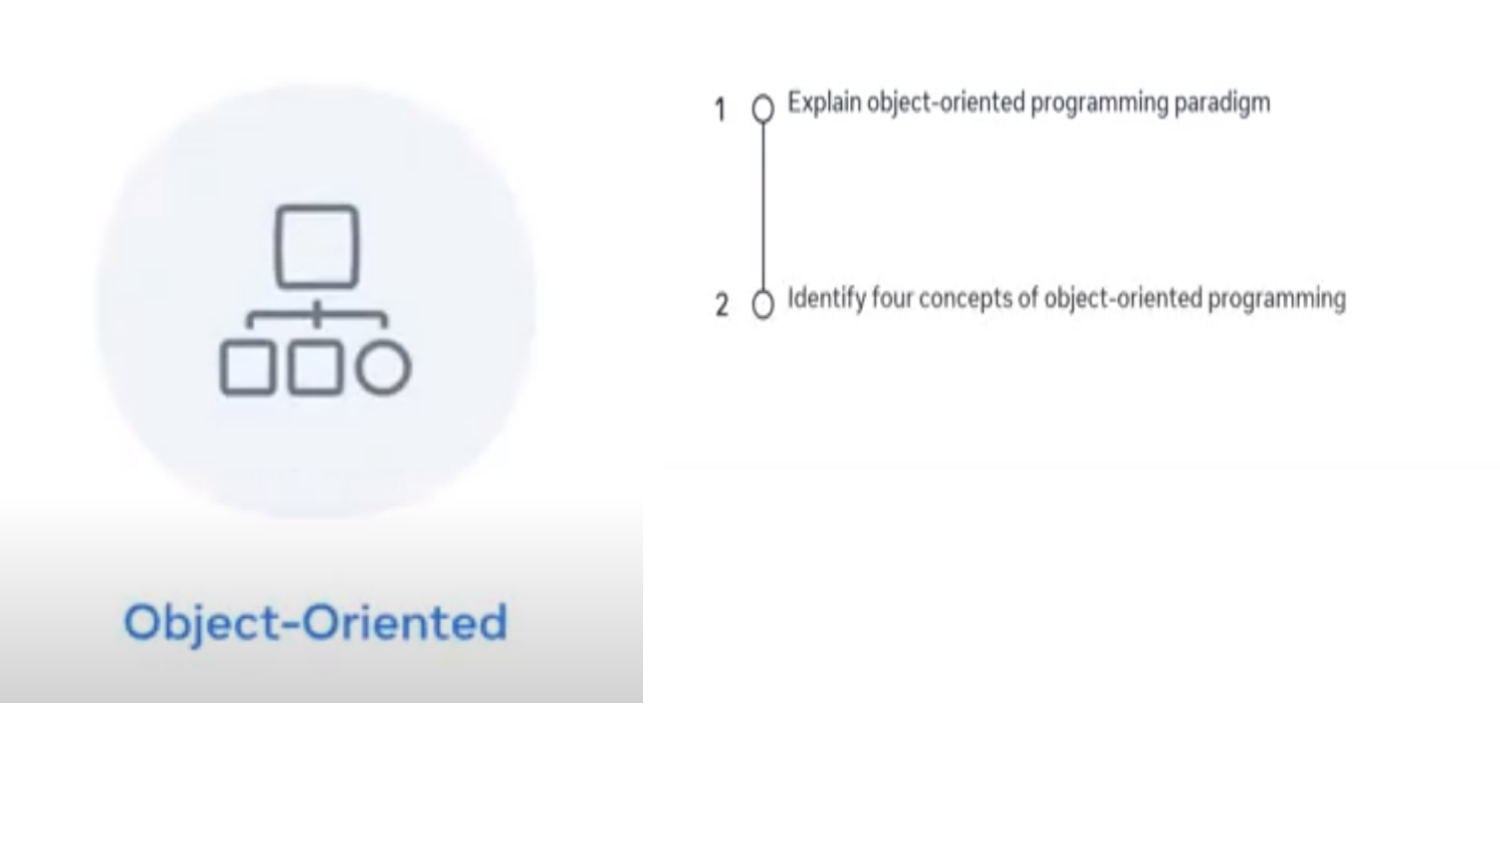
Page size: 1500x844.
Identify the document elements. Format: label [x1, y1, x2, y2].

picture [664, 0, 1500, 470]
picture [0, 0, 643, 704]
